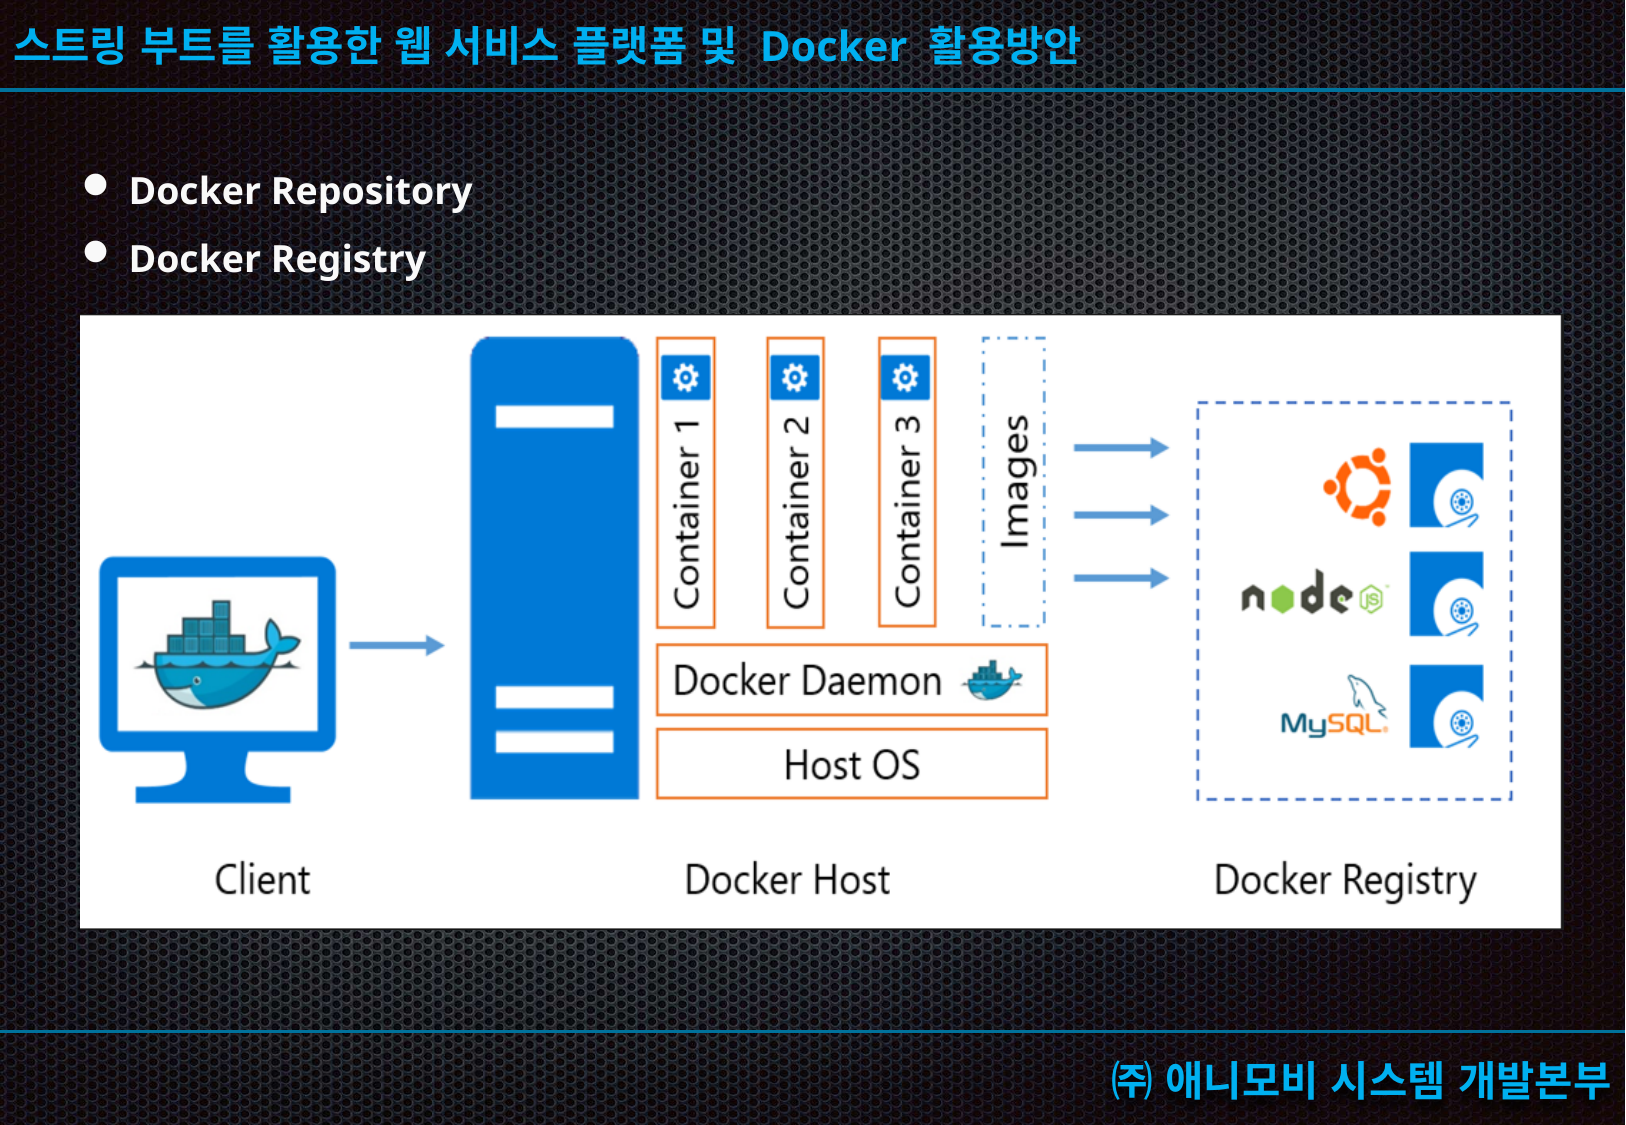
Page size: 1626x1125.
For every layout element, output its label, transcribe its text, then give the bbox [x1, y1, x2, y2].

picture [0, 93, 1625, 1029]
text_box Docker Repository Docker Registry [0, 137, 624, 287]
picture [0, 0, 1625, 87]
picture [0, 1034, 1625, 1125]
